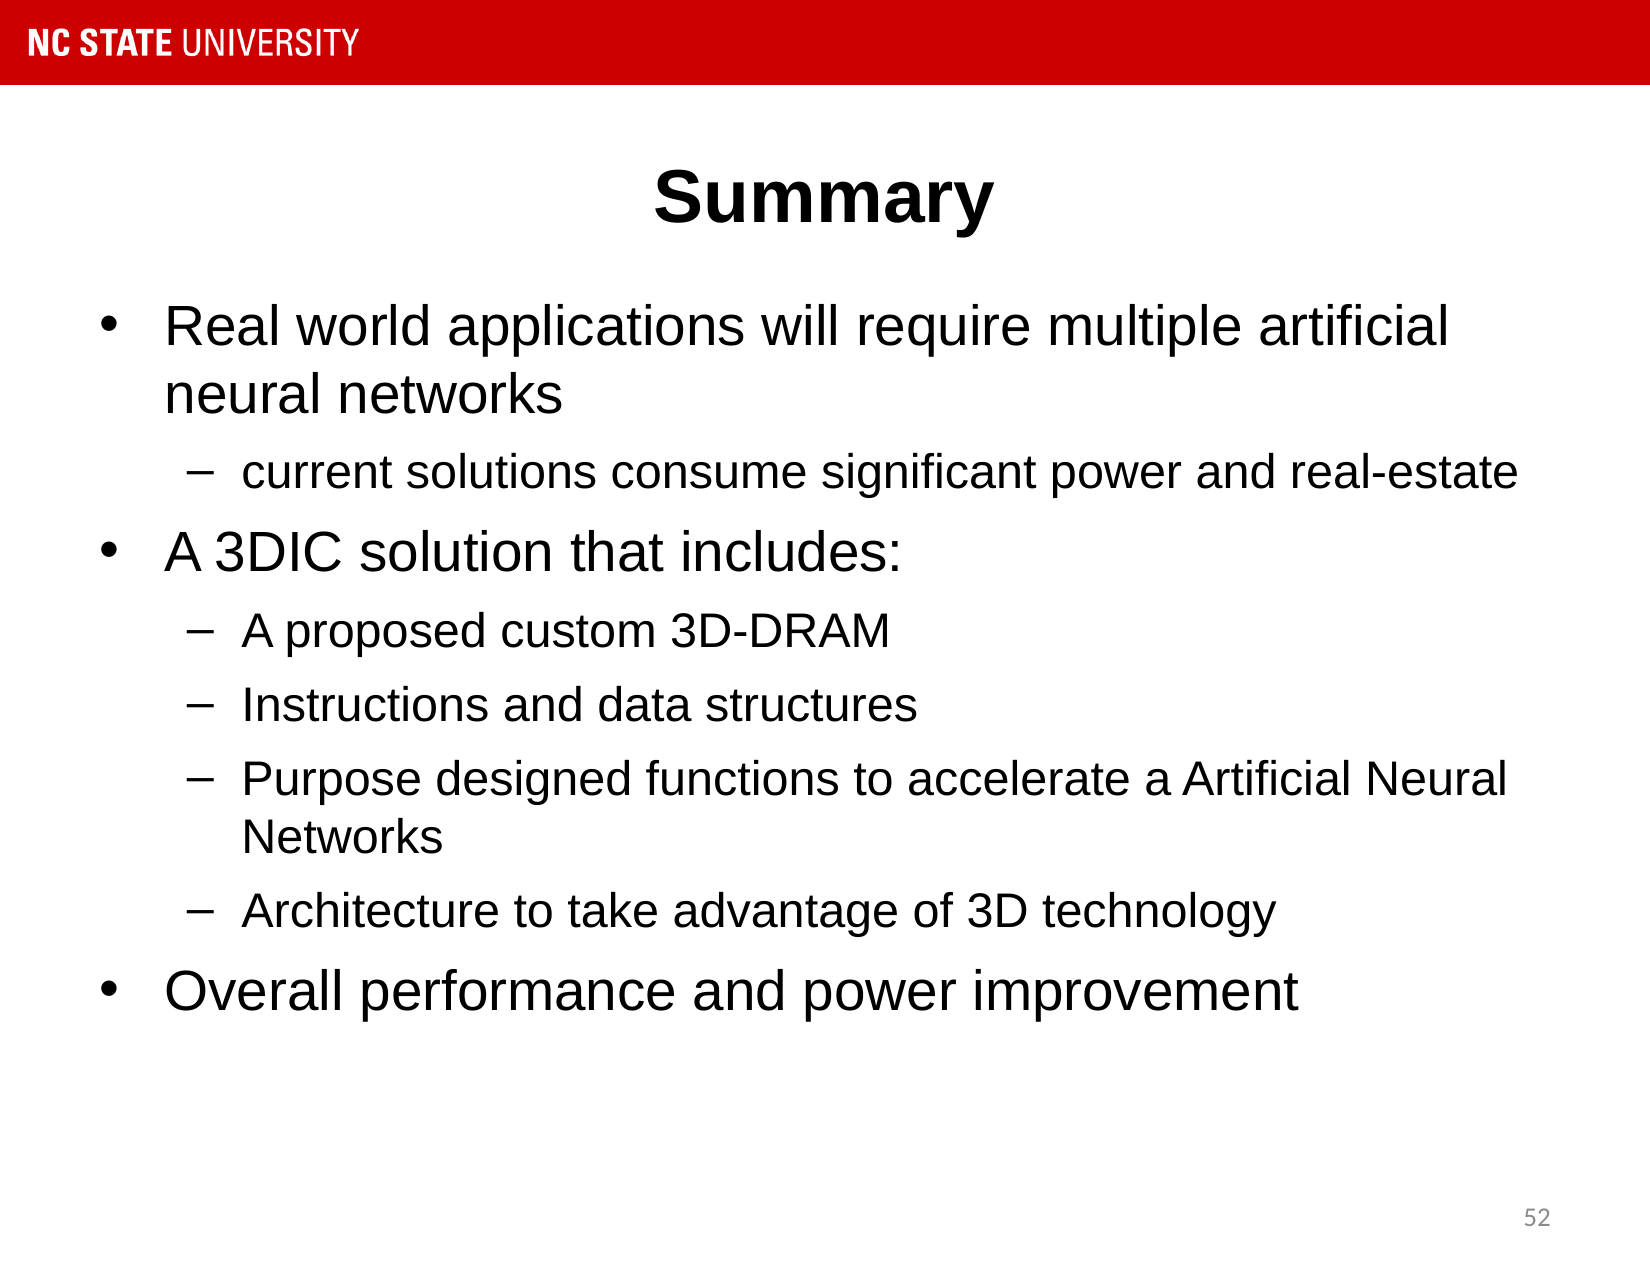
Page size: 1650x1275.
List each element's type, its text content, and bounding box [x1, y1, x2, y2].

list Real world applications will require multiple artificial neural networks current solutions consume significant power and real-estate A 3DIC solution that includes: A proposed custom 3D-DRAM Instructions and data structures Purpose designed functions to accelerate a Artificial Neural Networks Architecture to take advantage of 3D technology Overall performance and power improvement [82, 280, 1568, 1041]
slide_number 52 [1182, 1181, 1568, 1250]
title Summary [82, 92, 1568, 280]
picture [0, 0, 1650, 85]
